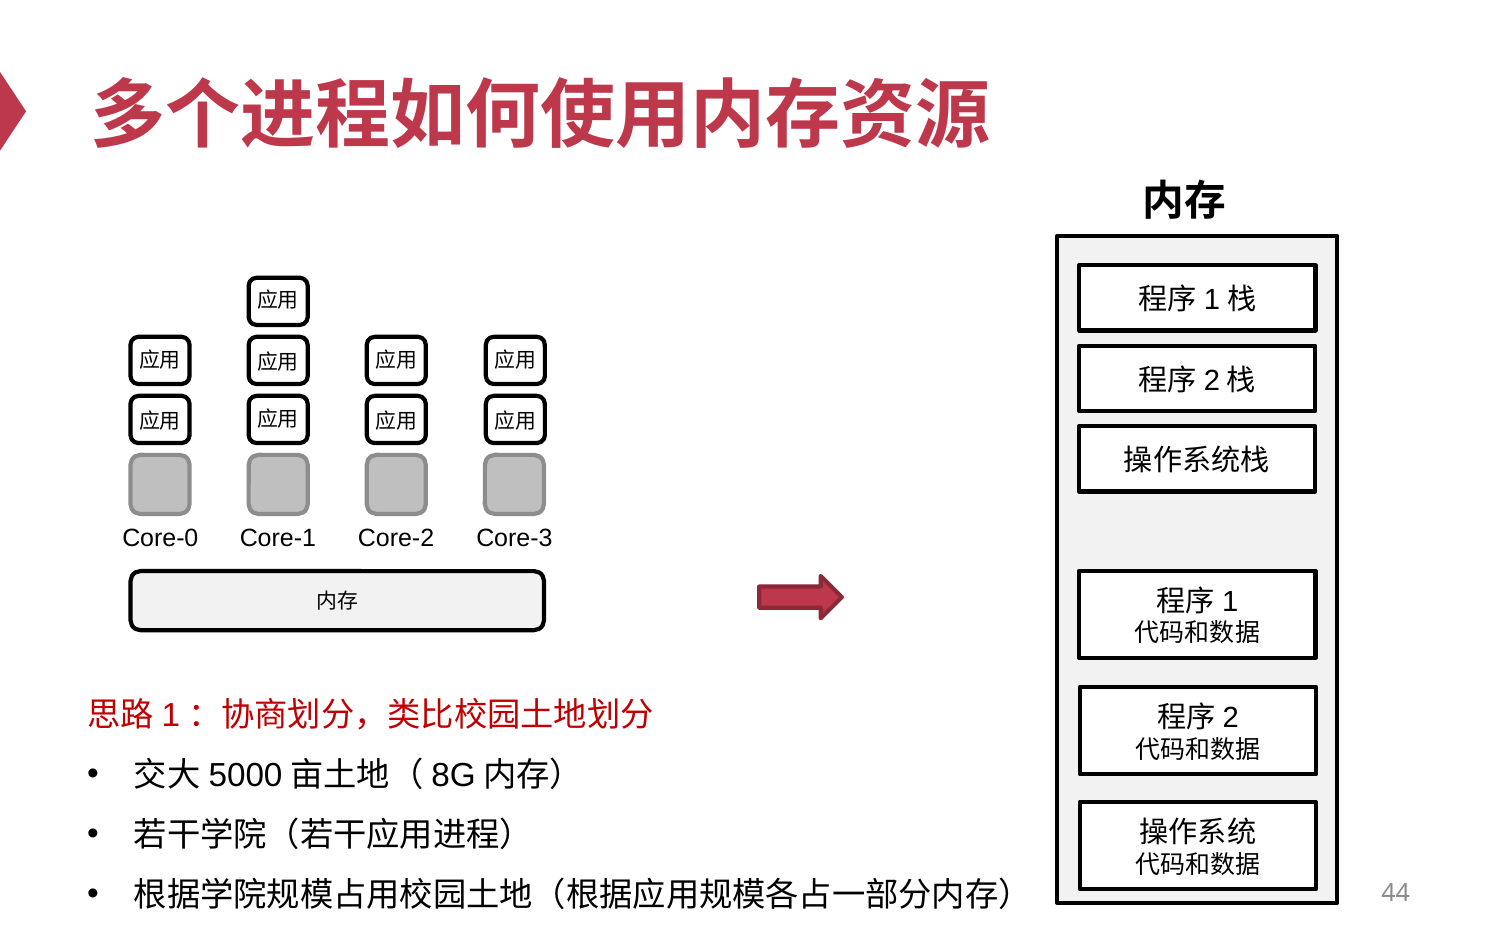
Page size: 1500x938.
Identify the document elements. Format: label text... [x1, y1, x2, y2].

text_box Core-0 [107, 514, 214, 559]
text_box [248, 393, 308, 398]
text_box [485, 440, 546, 446]
text_box 思路1：协商划分，类比校园土地划分 交大5000亩土地（8G内存） 若干学院（若干应用进程） 根据学院规模占用校园土地（根据应用规模各占一部分内存） [72, 666, 1047, 921]
text_box 程序2栈 [1077, 344, 1317, 413]
text_box [364, 452, 428, 514]
text_box 程序1 代码和数据 [1077, 569, 1318, 660]
text_box 操作系统 代码和数据 [1078, 800, 1318, 891]
text_box [482, 452, 547, 514]
text_box [247, 334, 309, 341]
text_box 操作系统栈 [1077, 424, 1317, 494]
text_box [129, 379, 191, 387]
text_box Core-3 [461, 514, 568, 559]
text_box 应用 [360, 399, 432, 440]
text_box 应用 [242, 279, 314, 320]
text_box [485, 393, 546, 399]
text_box [249, 275, 307, 279]
text_box 内存 [1128, 166, 1255, 232]
text_box 程序1栈 [1077, 263, 1318, 333]
text_box 应用 [360, 339, 432, 379]
text_box [247, 320, 310, 328]
text_box 应用 [124, 399, 196, 440]
text_box 应用 [242, 398, 314, 439]
text_box 应用 [124, 339, 196, 379]
text_box [366, 440, 427, 446]
text_box [246, 452, 310, 514]
text_box 应用 [242, 341, 314, 381]
text_box [129, 393, 191, 399]
text_box [366, 334, 426, 339]
text_box 内存 [301, 580, 373, 621]
text_box 应用 [479, 339, 551, 379]
text_box [128, 452, 192, 514]
text_box [130, 334, 190, 339]
text_box [485, 334, 546, 339]
text_box [757, 574, 844, 621]
text_box 应用 [479, 399, 551, 440]
text_box [247, 439, 309, 446]
title 多个进程如何使用内存资源 [75, 37, 1425, 186]
text_box [247, 381, 309, 387]
text_box [128, 568, 547, 633]
text_box [365, 393, 427, 399]
text_box [365, 379, 428, 387]
text_box [129, 440, 191, 446]
text_box Core-1 [225, 514, 332, 559]
text_box 程序2 代码和数据 [1078, 685, 1318, 776]
slide_number 44 [1074, 868, 1425, 919]
text_box [1055, 234, 1339, 905]
text_box Core-2 [343, 514, 450, 559]
text_box [484, 379, 547, 387]
